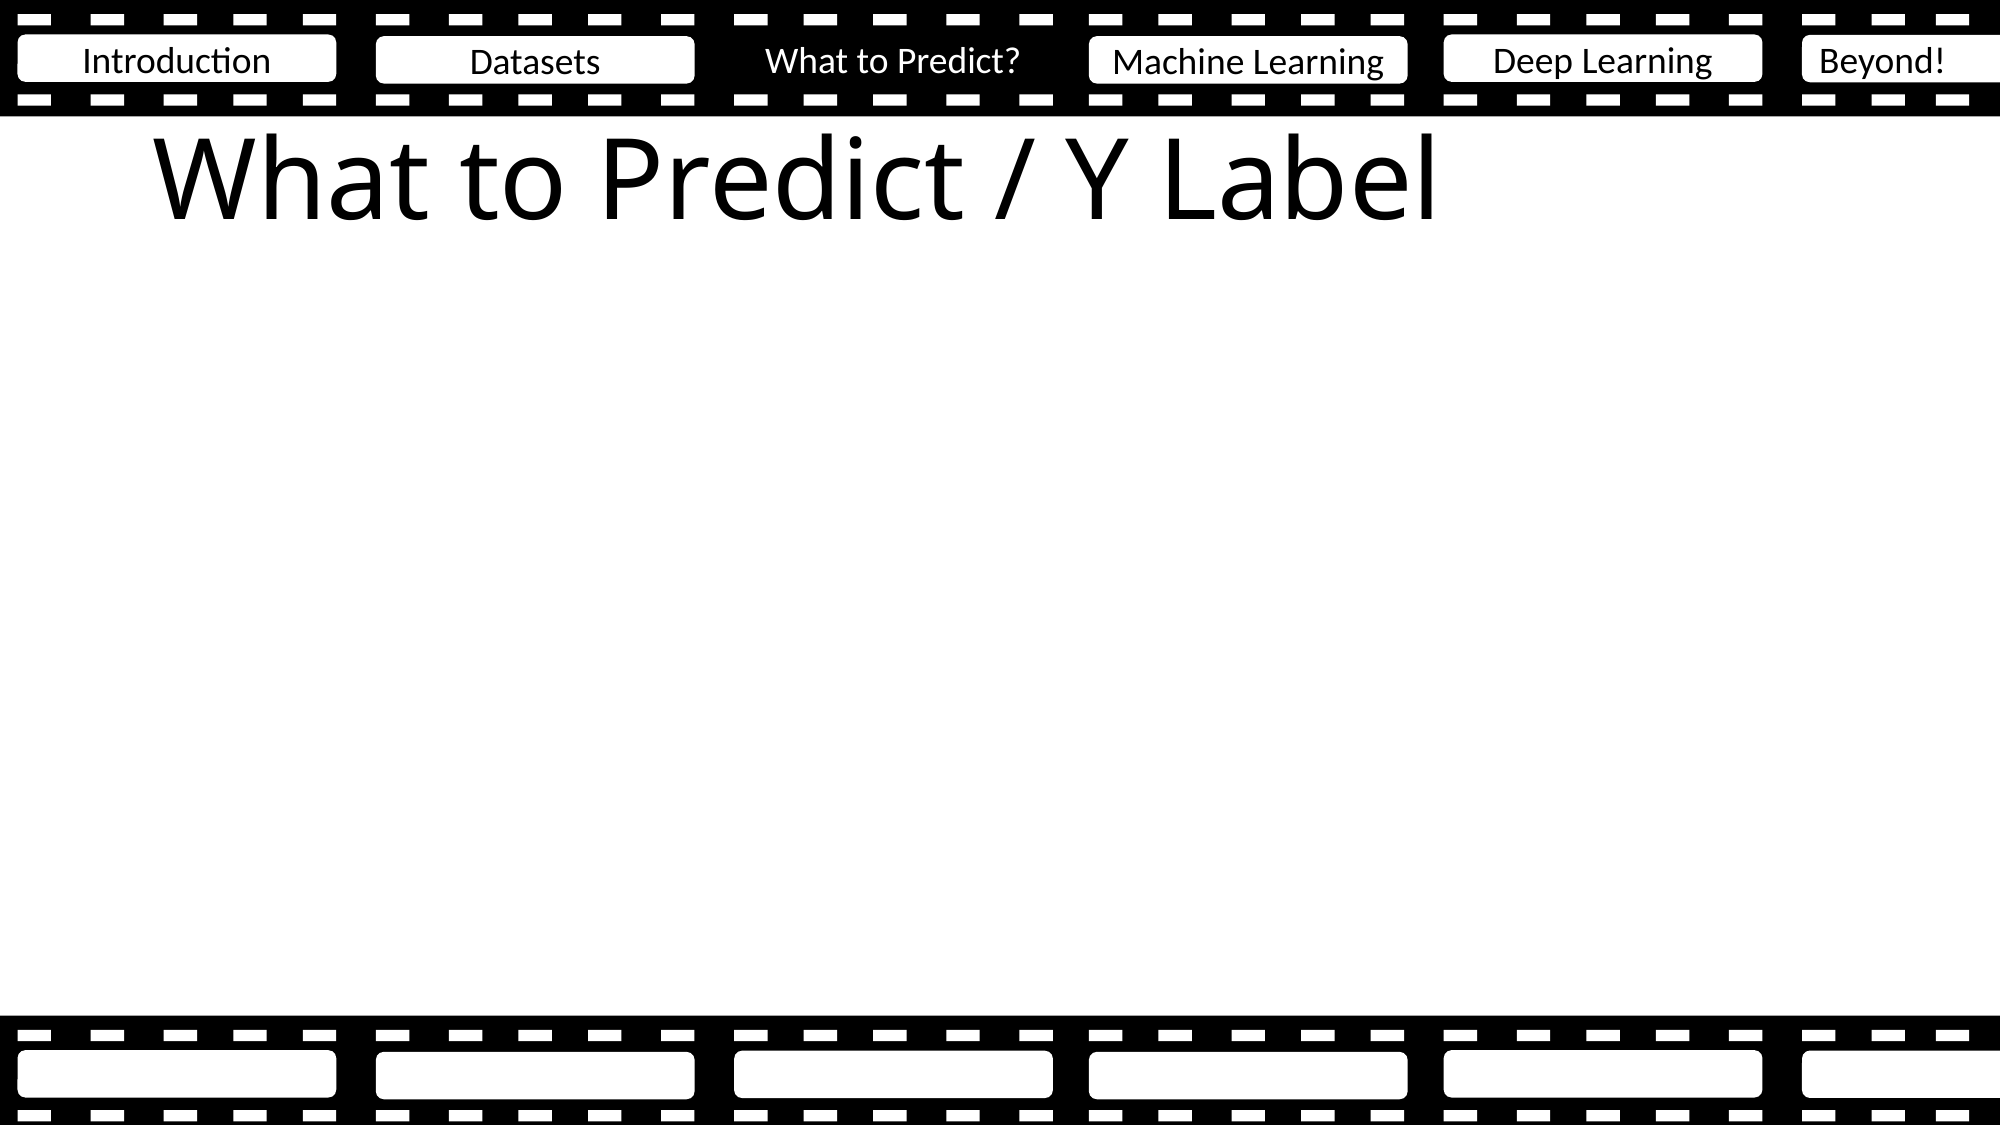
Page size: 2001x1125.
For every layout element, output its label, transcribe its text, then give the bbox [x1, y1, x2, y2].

text_box [1870, 13, 1906, 26]
text_box [1728, 13, 1763, 26]
text_box [1585, 13, 1621, 26]
text_box [1231, 93, 1266, 107]
text_box [1800, 1049, 2000, 1099]
text_box [1516, 1029, 1551, 1042]
text_box [1088, 93, 1123, 107]
text_box [448, 13, 483, 26]
text_box [1870, 1029, 1906, 1042]
text_box Introduction [16, 33, 338, 83]
text_box [945, 1109, 981, 1122]
text_box [1231, 13, 1266, 26]
text_box [1728, 1029, 1763, 1042]
text_box [1728, 1109, 1763, 1122]
text_box [803, 1109, 838, 1122]
text_box [1088, 1109, 1123, 1122]
text_box [872, 13, 908, 26]
text_box [1018, 1029, 1054, 1042]
text_box [1585, 1109, 1621, 1122]
text_box [733, 1109, 769, 1122]
text_box [163, 93, 198, 107]
text_box [90, 1029, 125, 1042]
text_box [1655, 1109, 1690, 1122]
text_box [1370, 93, 1405, 107]
text_box [302, 93, 337, 107]
text_box [302, 1029, 337, 1042]
text_box [872, 93, 908, 107]
text_box [517, 13, 553, 26]
text_box [587, 13, 622, 26]
text_box [17, 1029, 52, 1042]
text_box [1231, 1029, 1266, 1042]
text_box [448, 93, 483, 107]
text_box [1935, 1109, 1970, 1122]
text_box [375, 1029, 410, 1042]
text_box [1870, 93, 1906, 107]
text_box [1442, 1049, 1764, 1099]
text_box [517, 1029, 553, 1042]
text_box [163, 1109, 198, 1122]
text_box [1370, 1109, 1405, 1122]
text_box [1018, 13, 1054, 26]
text_box Deep Learning [1442, 33, 1764, 83]
text_box [1300, 93, 1336, 107]
text_box [302, 13, 337, 26]
text_box [302, 1109, 337, 1122]
text_box [1801, 1029, 1836, 1042]
text_box [1300, 1109, 1336, 1122]
text_box [374, 1050, 696, 1101]
text_box [587, 1109, 622, 1122]
text_box [1935, 93, 1970, 107]
text_box [232, 93, 268, 107]
text_box [16, 1049, 338, 1099]
text_box [1443, 93, 1478, 107]
text_box [17, 1109, 52, 1122]
text_box [660, 1029, 696, 1042]
text_box [1935, 13, 1970, 26]
text_box [517, 1109, 553, 1122]
text_box Datasets [374, 35, 696, 85]
text_box [803, 1029, 838, 1042]
text_box [1087, 1050, 1409, 1101]
text_box [17, 93, 52, 107]
text_box [1088, 13, 1123, 26]
text_box [1585, 93, 1621, 107]
text_box [0, 0, 2000, 117]
text_box [660, 1109, 696, 1122]
text_box [1231, 1109, 1266, 1122]
text_box [375, 13, 410, 26]
text_box [1516, 93, 1551, 107]
text_box [1516, 13, 1551, 26]
text_box [945, 1029, 981, 1042]
text_box [1443, 1109, 1478, 1122]
text_box [1655, 13, 1690, 26]
text_box [1443, 1029, 1478, 1042]
text_box [232, 13, 268, 26]
text_box [733, 1029, 769, 1042]
text_box [803, 13, 838, 26]
text_box [448, 1109, 483, 1122]
text_box [448, 1029, 483, 1042]
text_box [1655, 93, 1690, 107]
text_box [945, 93, 981, 107]
text_box [90, 1109, 125, 1122]
text_box [1870, 1109, 1906, 1122]
text_box [587, 1029, 622, 1042]
text_box Beyond! [1800, 33, 2000, 84]
text_box [1157, 13, 1193, 26]
text_box [1585, 1029, 1621, 1042]
text_box [1300, 13, 1336, 26]
text_box [803, 93, 838, 107]
text_box [1300, 1029, 1336, 1042]
text_box [587, 93, 622, 107]
text_box [90, 93, 125, 107]
text_box [1018, 93, 1054, 107]
text_box [733, 13, 769, 26]
text_box [1088, 1029, 1123, 1042]
text_box [1370, 1029, 1405, 1042]
text_box [733, 1049, 1054, 1100]
text_box [1157, 93, 1193, 107]
text_box [1157, 1109, 1193, 1122]
text_box [1801, 93, 1836, 107]
text_box [17, 13, 52, 26]
text_box [660, 13, 696, 26]
text_box [733, 93, 769, 107]
text_box [1935, 1029, 1970, 1042]
text_box [1655, 1029, 1690, 1042]
text_box [375, 1109, 410, 1122]
text_box [1516, 1109, 1551, 1122]
text_box [1370, 13, 1405, 26]
text_box [660, 93, 696, 107]
text_box [1801, 13, 1836, 26]
text_box [1728, 93, 1763, 107]
text_box [1018, 1109, 1054, 1122]
text_box What to Predict? [733, 33, 1054, 84]
text_box [90, 13, 125, 26]
text_box [375, 93, 410, 107]
text_box [517, 93, 553, 107]
text_box [872, 1029, 908, 1042]
text_box [163, 1029, 198, 1042]
text_box [0, 1015, 2000, 1125]
text_box Machine Learning [1087, 35, 1409, 85]
text_box [945, 13, 981, 26]
text_box [1801, 1109, 1836, 1122]
text_box [232, 1029, 268, 1042]
text_box [1157, 1029, 1193, 1042]
text_box [232, 1109, 268, 1122]
text_box [872, 1109, 908, 1122]
text_box [163, 13, 198, 26]
title What to Predict / Y Label [137, 117, 1863, 292]
text_box [1443, 13, 1478, 26]
